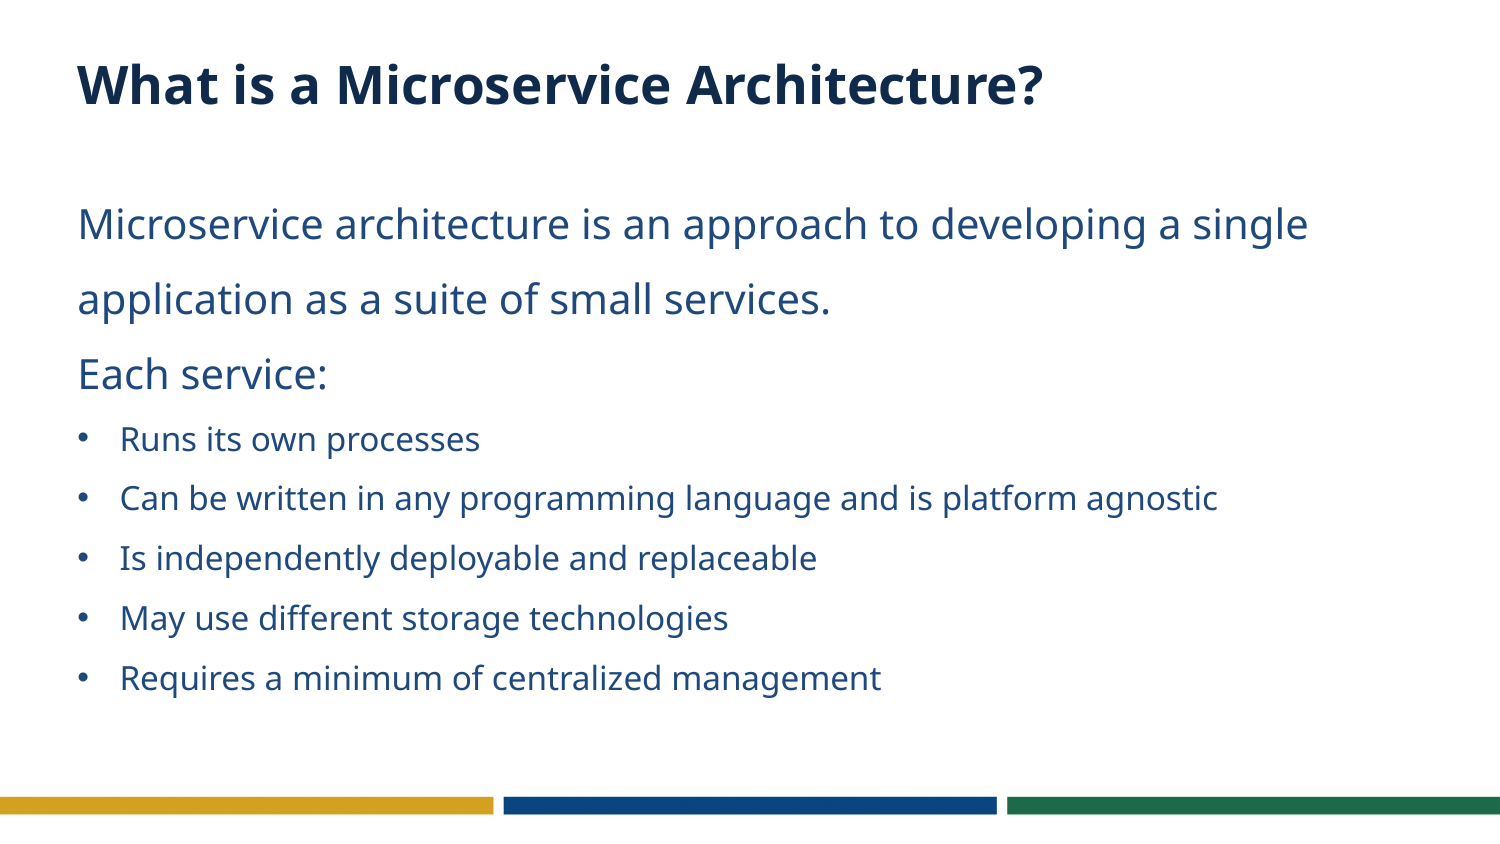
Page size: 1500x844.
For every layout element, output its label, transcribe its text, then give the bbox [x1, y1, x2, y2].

picture [0, 785, 1500, 822]
list Microservice architecture is an approach to developing a single application as a suite of small services. Each service: Runs its own processes Can be written in any programming language and is platform agnostic Is independently deployable and replaceable May use different storage technologies Requires a minimum of centralized management [62, 165, 1452, 715]
title What is a Microservice Architecture? [62, 44, 1433, 109]
